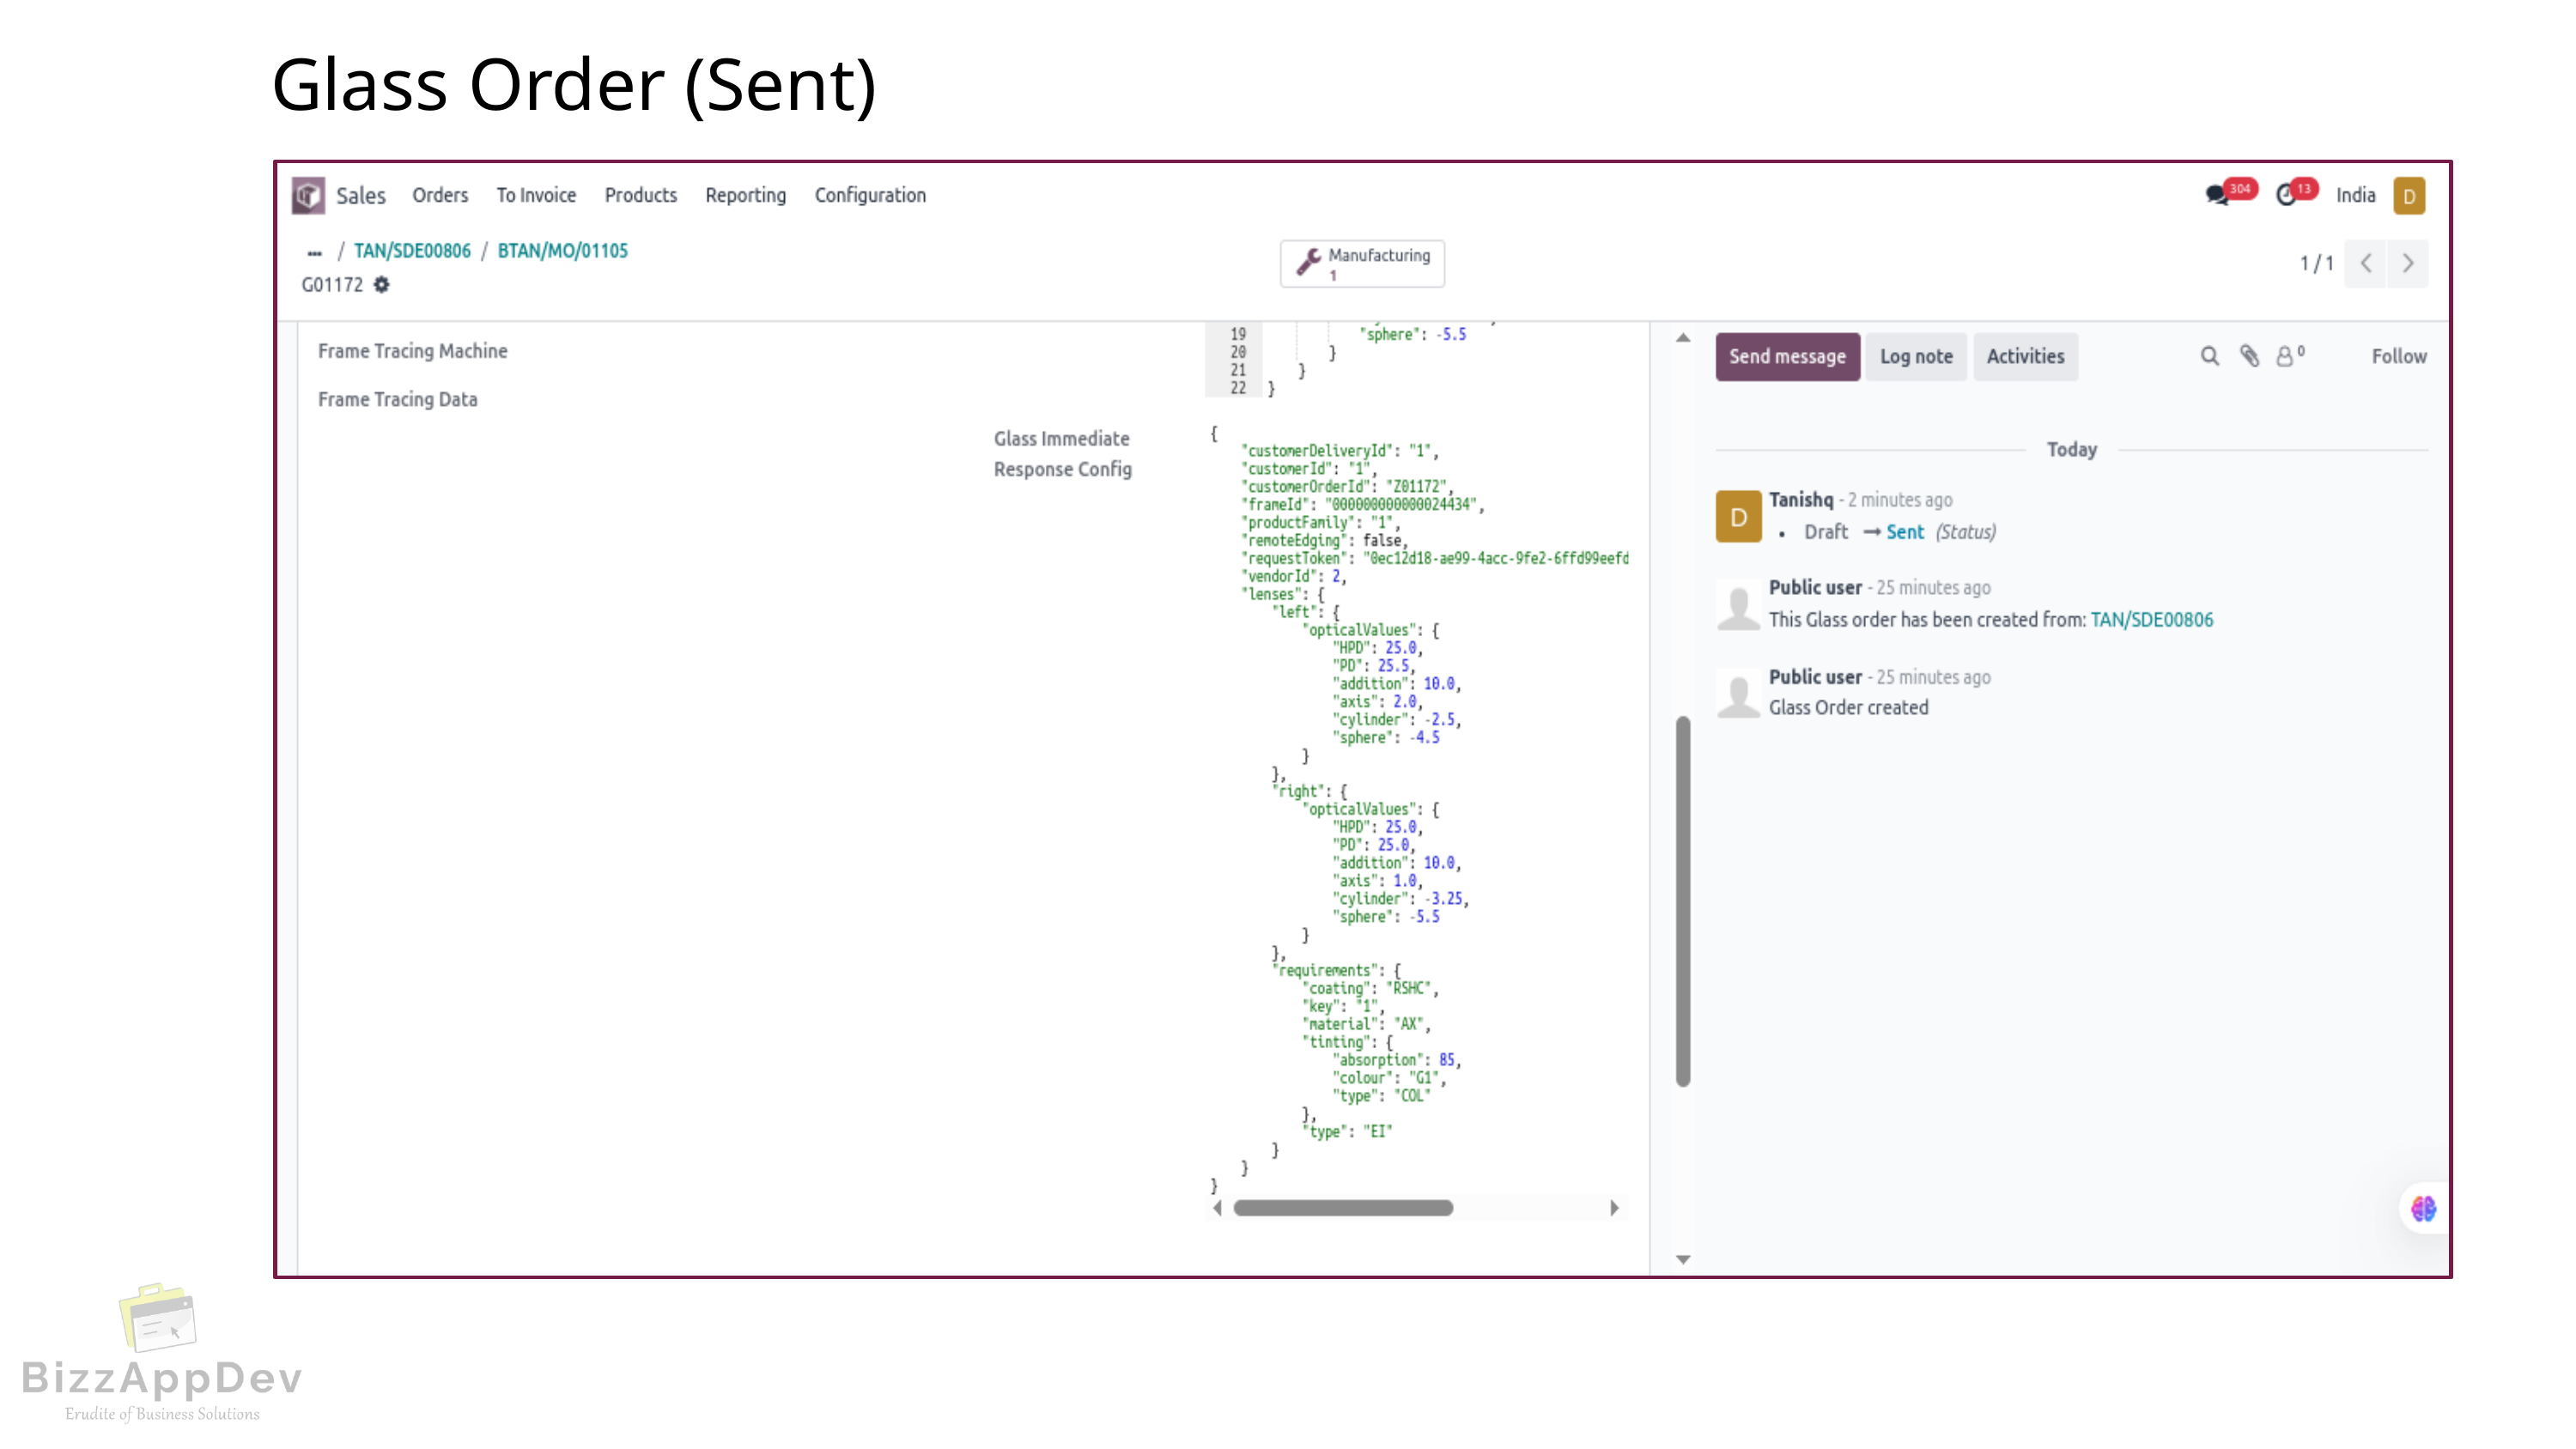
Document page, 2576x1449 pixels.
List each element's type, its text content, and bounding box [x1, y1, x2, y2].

picture [21, 163, 2450, 1441]
text_box Glass Order (Sent) [257, 25, 1282, 164]
